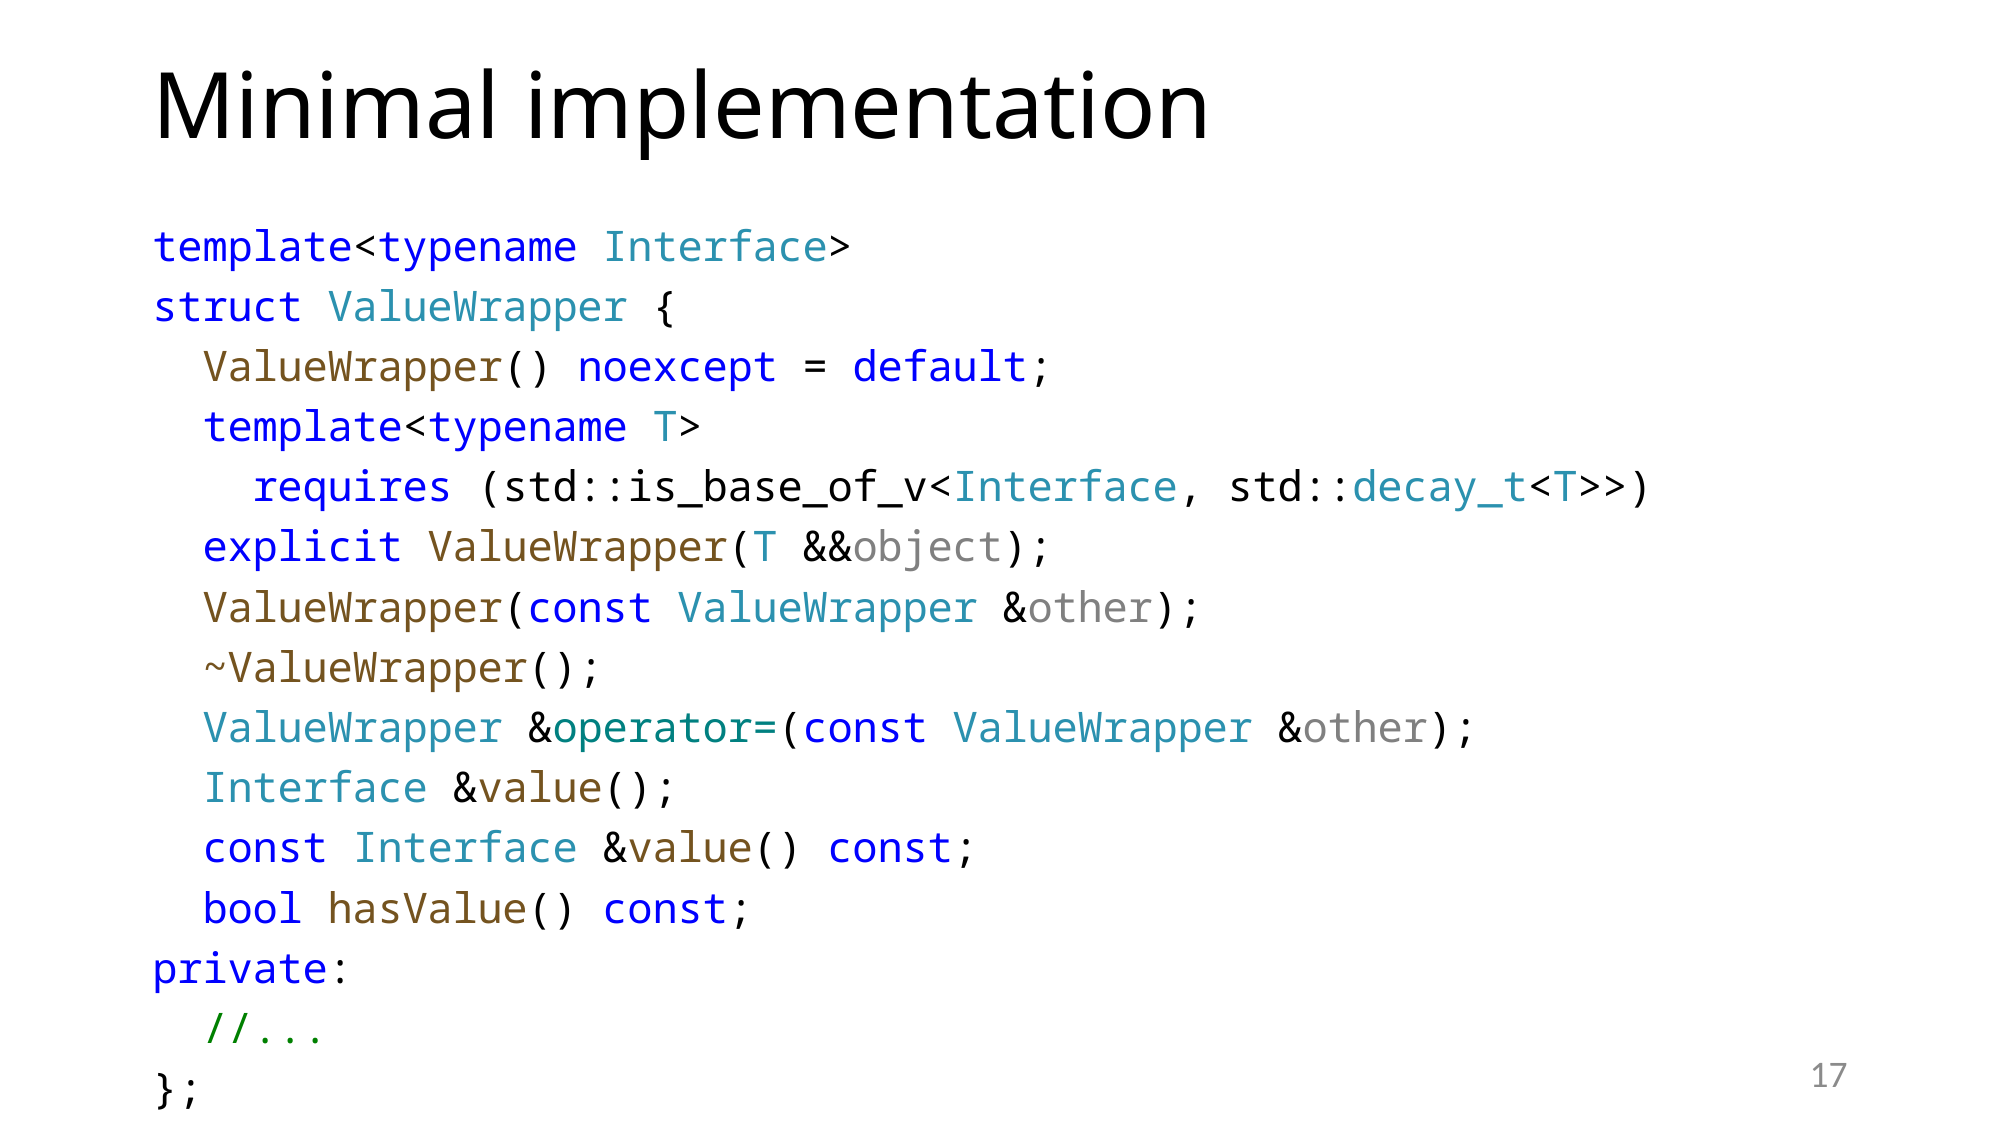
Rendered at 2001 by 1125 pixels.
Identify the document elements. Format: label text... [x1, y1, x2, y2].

slide_number 17 [1412, 1042, 1863, 1103]
list template<typename Interface> struct ValueWrapper { ValueWrapper() noexcept = default; template<typename T> requires (std::is_base_of_v<Interface, std::decay_t<T>>) explicit ValueWrapper(T &&object); ValueWrapper(const ValueWrapper &other); ~ValueWrapper(); ValueWrapper &operator=(const ValueWrapper &other); Interface &value(); const Interface &value() const; bool hasValue() const; private: //... }; [137, 217, 1863, 1125]
title Minimal implementation [137, 0, 1863, 217]
